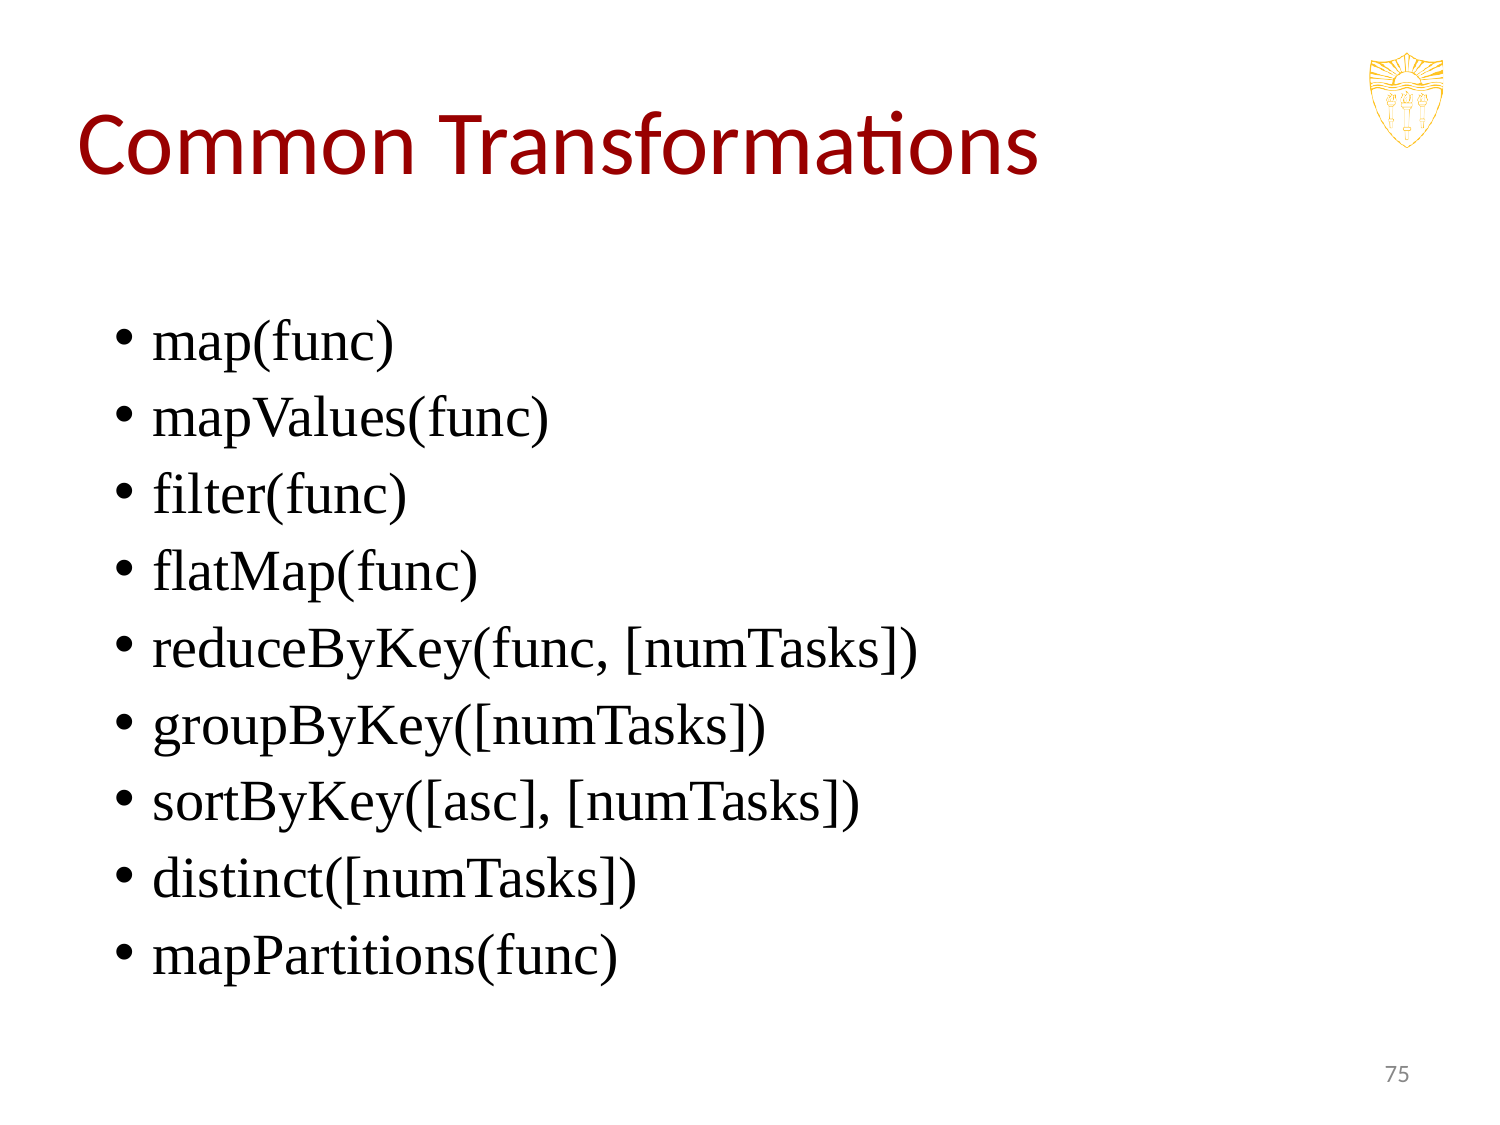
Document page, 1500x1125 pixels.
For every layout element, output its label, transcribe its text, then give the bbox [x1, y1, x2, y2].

title Common Transformations [75, 83, 1425, 272]
slide_number ‹#› [1074, 738, 1425, 1125]
text_box map(func) mapValues(func) filter(func) flatMap(func) reduceByKey(func, [numTasks]) groupByKey([numTasks]) sortByKey([asc], [numTasks]) distinct([numTasks]) mapPartitions(func) [112, 301, 1314, 987]
picture [1369, 52, 1444, 148]
